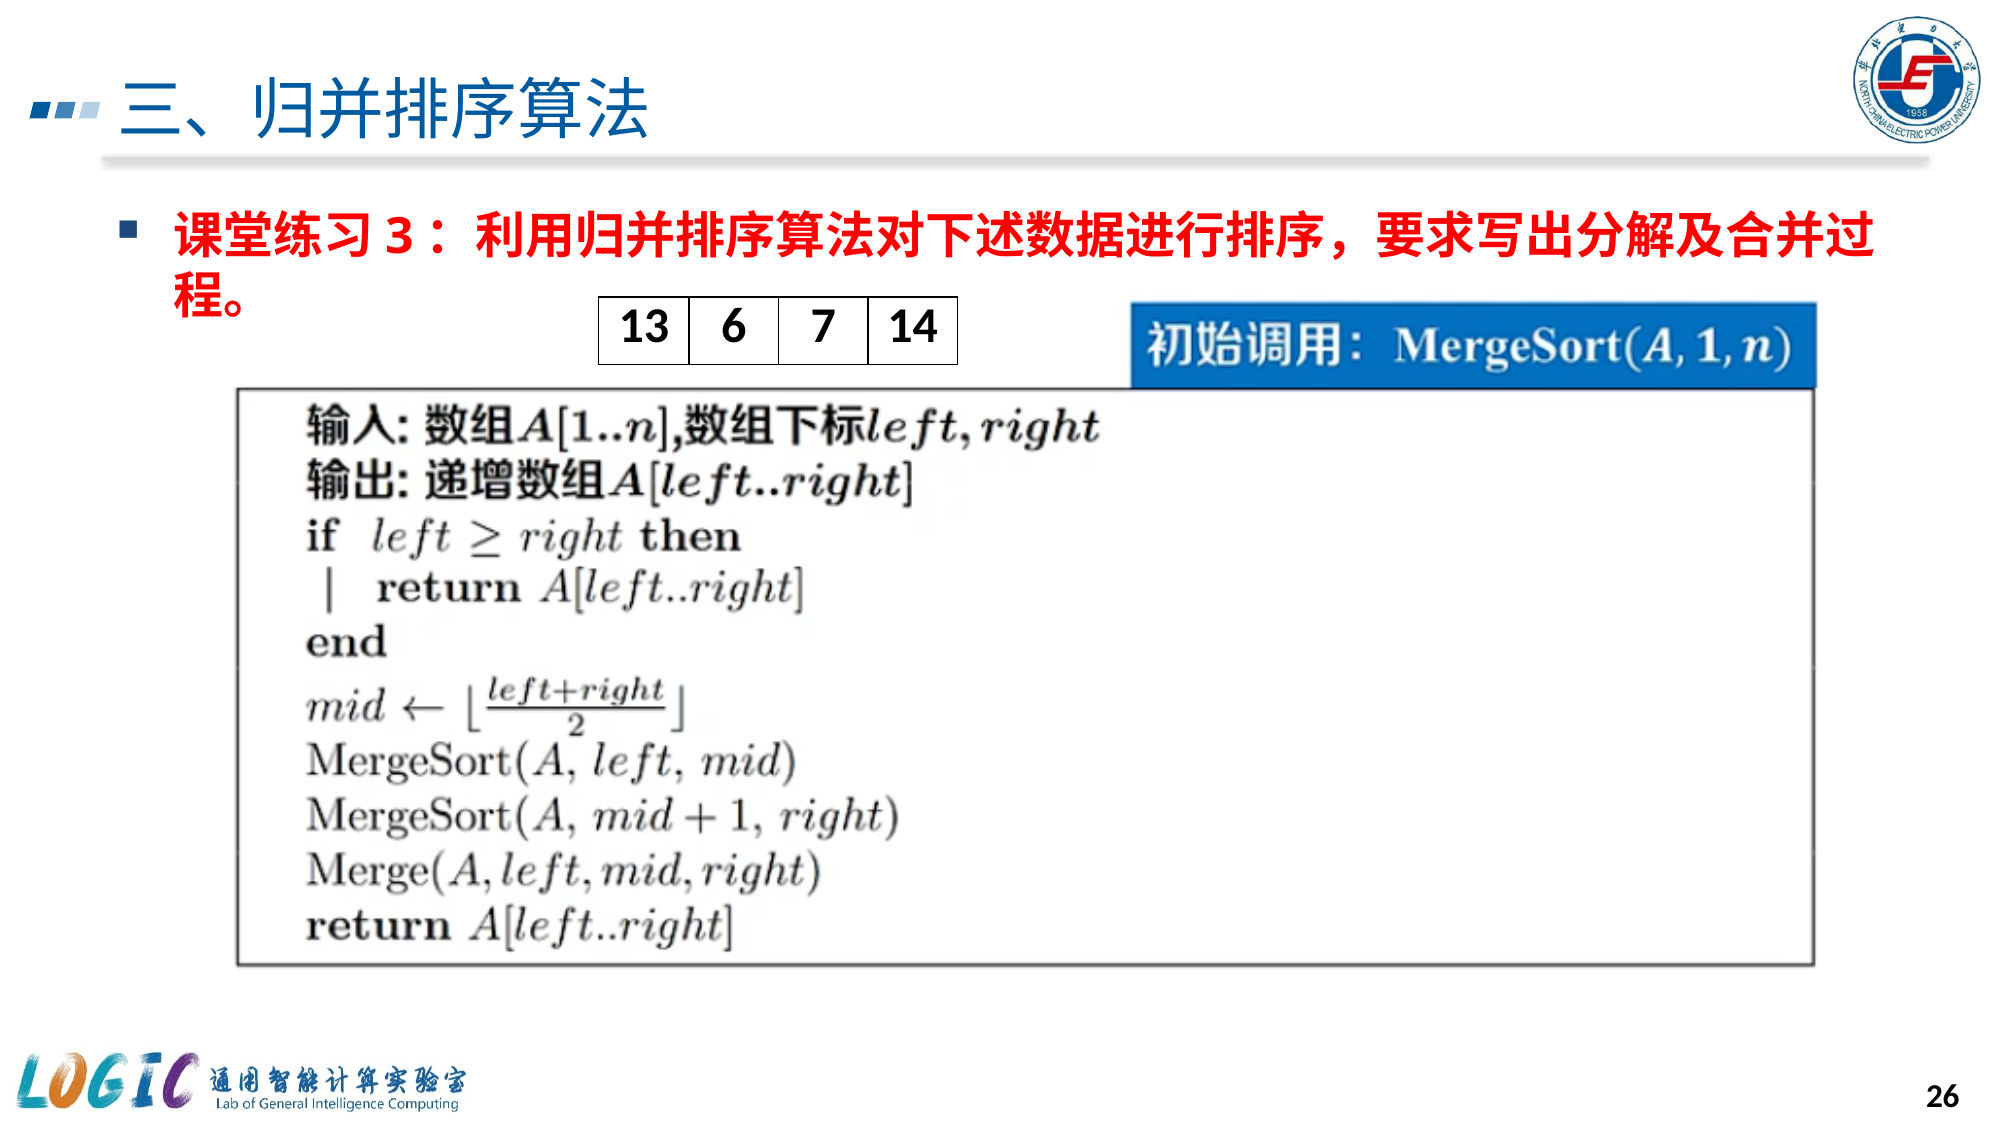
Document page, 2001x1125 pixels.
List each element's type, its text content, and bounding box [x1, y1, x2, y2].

picture [1835, 3, 2001, 161]
title 三、归并排序算法 [102, 66, 1756, 173]
slide_number 26 [1866, 1063, 1975, 1124]
picture [220, 291, 1839, 1021]
picture [0, 1034, 479, 1123]
list 课堂练习3：利用归并排序算法对下述数据进行排序，要求写出分解及合并过程。 [102, 196, 1922, 976]
